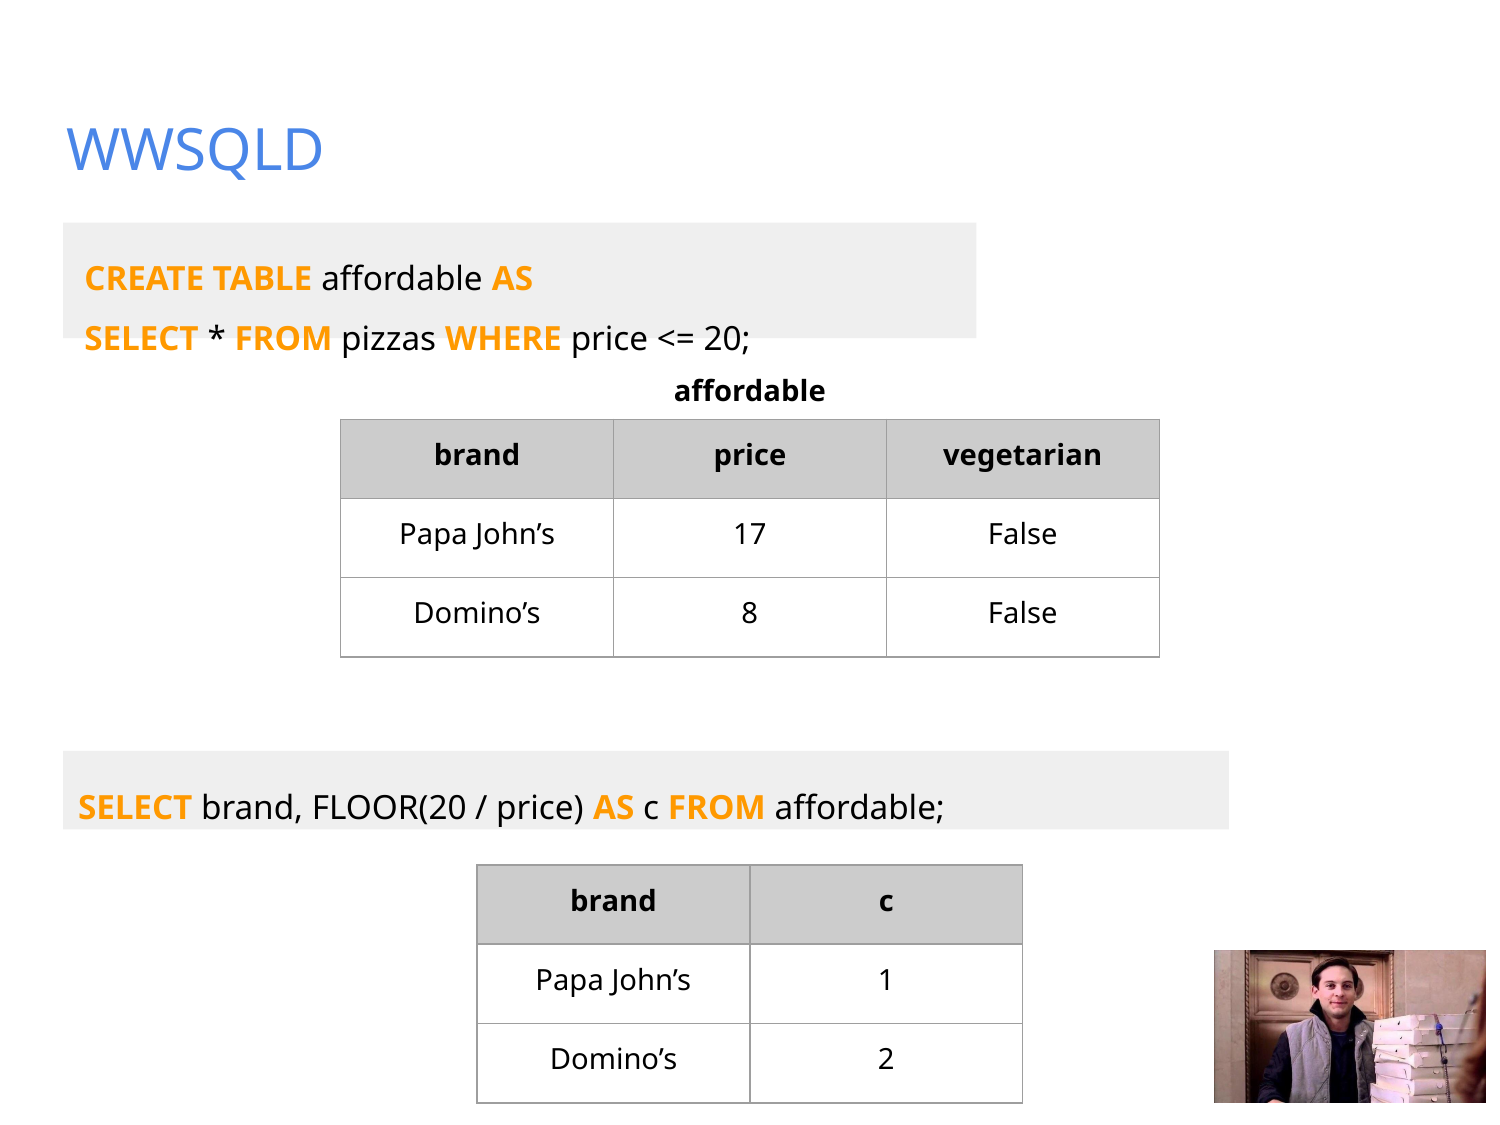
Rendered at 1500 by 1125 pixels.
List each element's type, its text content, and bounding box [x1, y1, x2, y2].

table_cell 17 [614, 499, 886, 577]
table_header price [614, 420, 886, 498]
table_header brand [478, 866, 749, 943]
table_cell 8 [614, 578, 886, 656]
table_cell Papa John’s [341, 499, 613, 577]
table_header c [751, 866, 1022, 943]
table_cell False [887, 578, 1159, 656]
table_cell Domino’s [478, 1024, 749, 1102]
table_cell Domino’s [341, 578, 613, 656]
table_cell 2 [751, 1024, 1022, 1102]
text_box CREATE TABLE affordable AS SELECT * FROM pizzas WHERE price <= 20; [63, 222, 977, 339]
text_box affordable [614, 357, 886, 401]
table_cell Papa John’s [478, 945, 749, 1023]
table_cell False [887, 499, 1159, 577]
table_header brand [341, 420, 613, 498]
text_box SELECT brand, FLOOR(20 / price) AS c FROM affordable; [63, 750, 1229, 830]
picture [1214, 950, 1486, 1104]
table_cell 1 [751, 945, 1022, 1023]
table_header vegetarian [887, 420, 1159, 498]
title WWSQLD [51, 97, 1449, 223]
